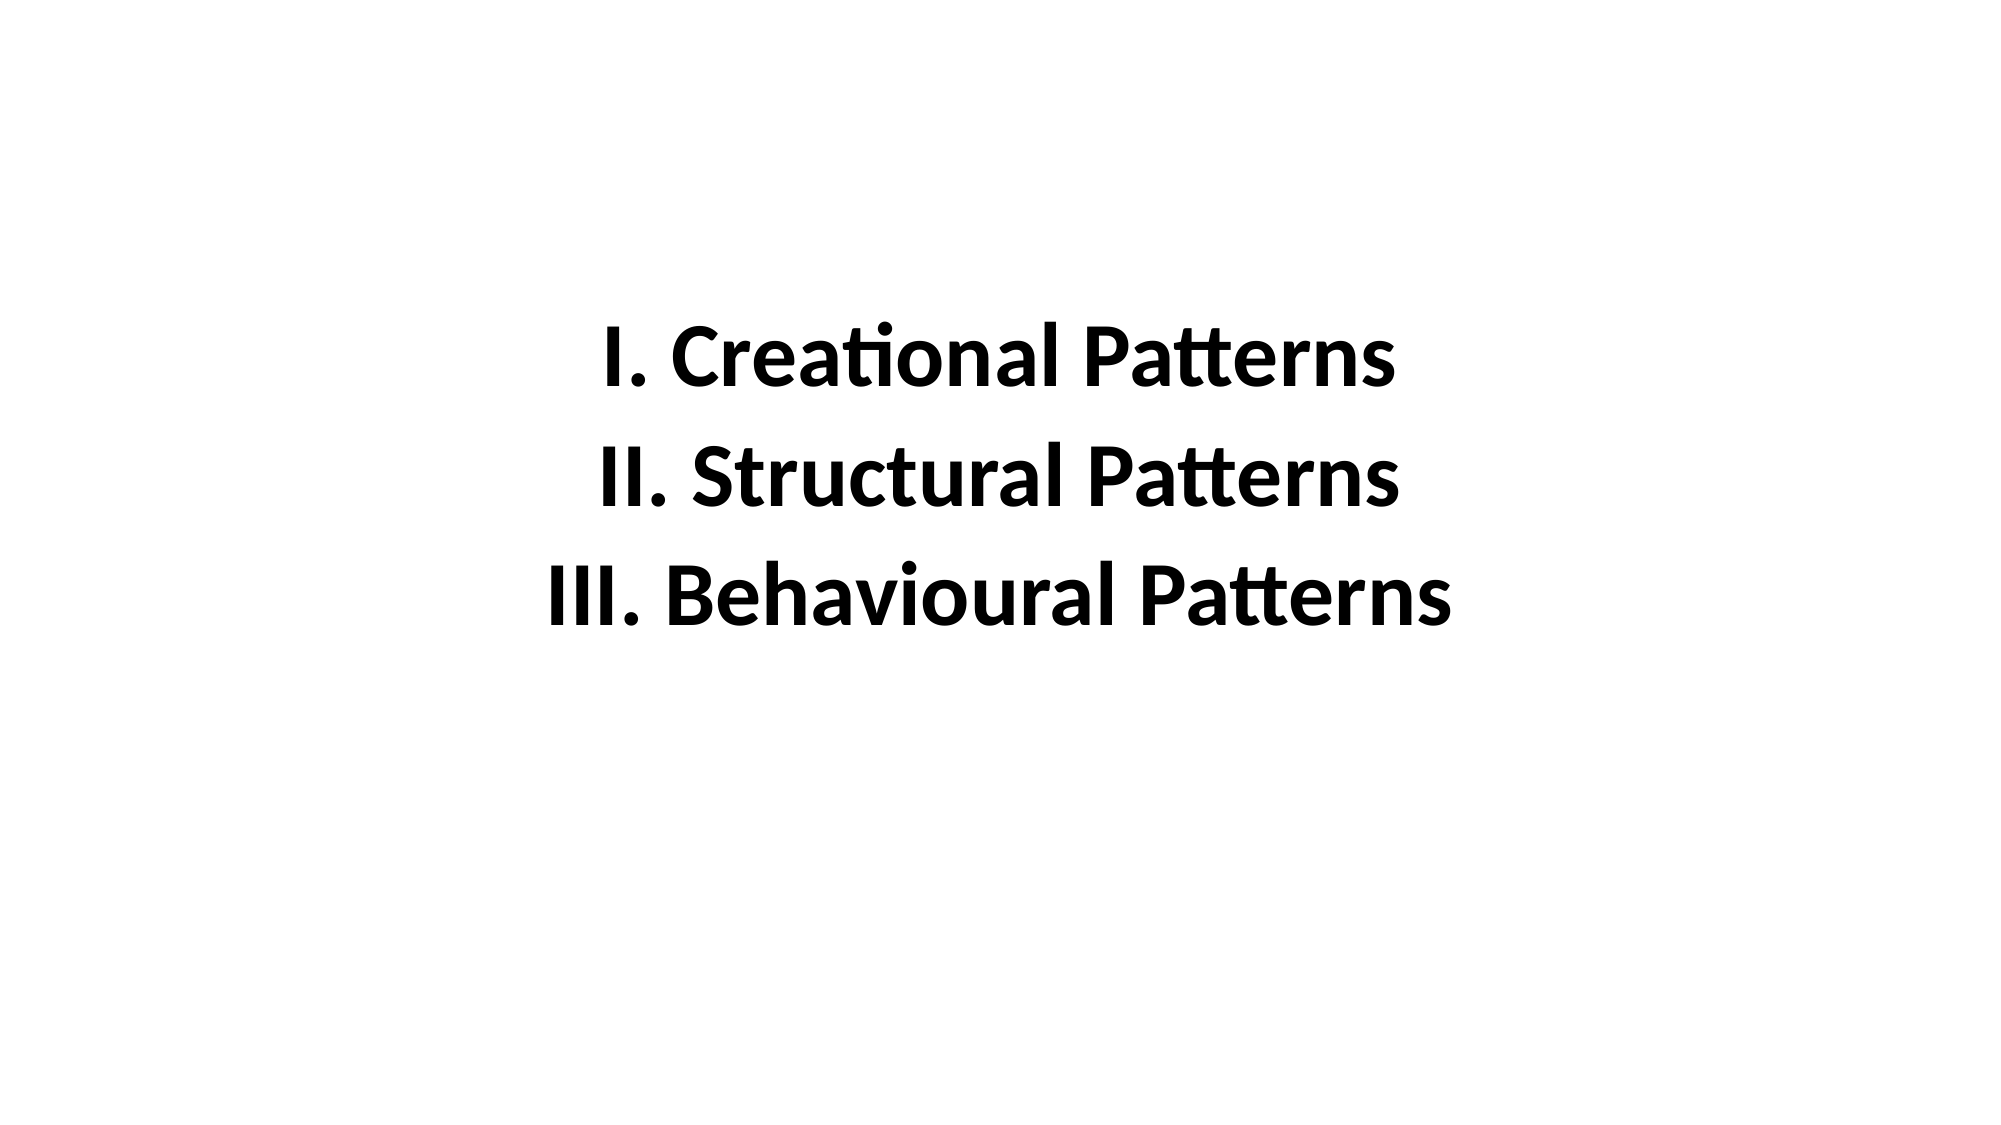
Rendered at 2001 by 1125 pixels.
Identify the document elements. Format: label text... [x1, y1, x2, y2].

list I. Creational Patterns II. Structural Patterns III. Behavioural Patterns [137, 299, 1863, 1014]
